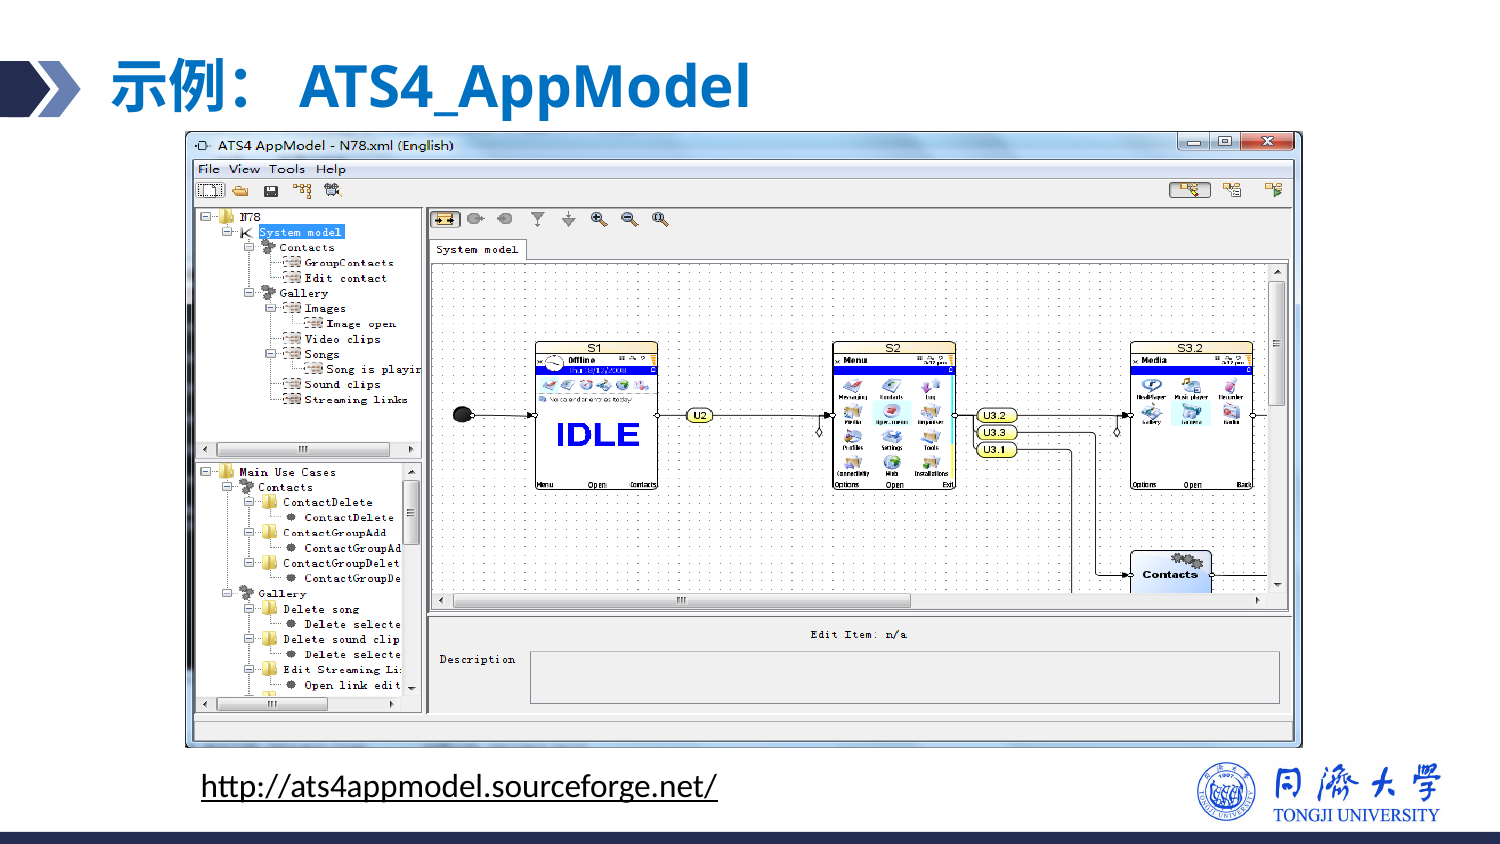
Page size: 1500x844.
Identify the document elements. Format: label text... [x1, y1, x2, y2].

title 示例：ATS4_AppModel [95, 46, 1303, 132]
picture [185, 131, 1303, 749]
picture [1195, 760, 1445, 824]
text_box http://ats4appmodel.sourceforge.net/ [185, 757, 948, 812]
